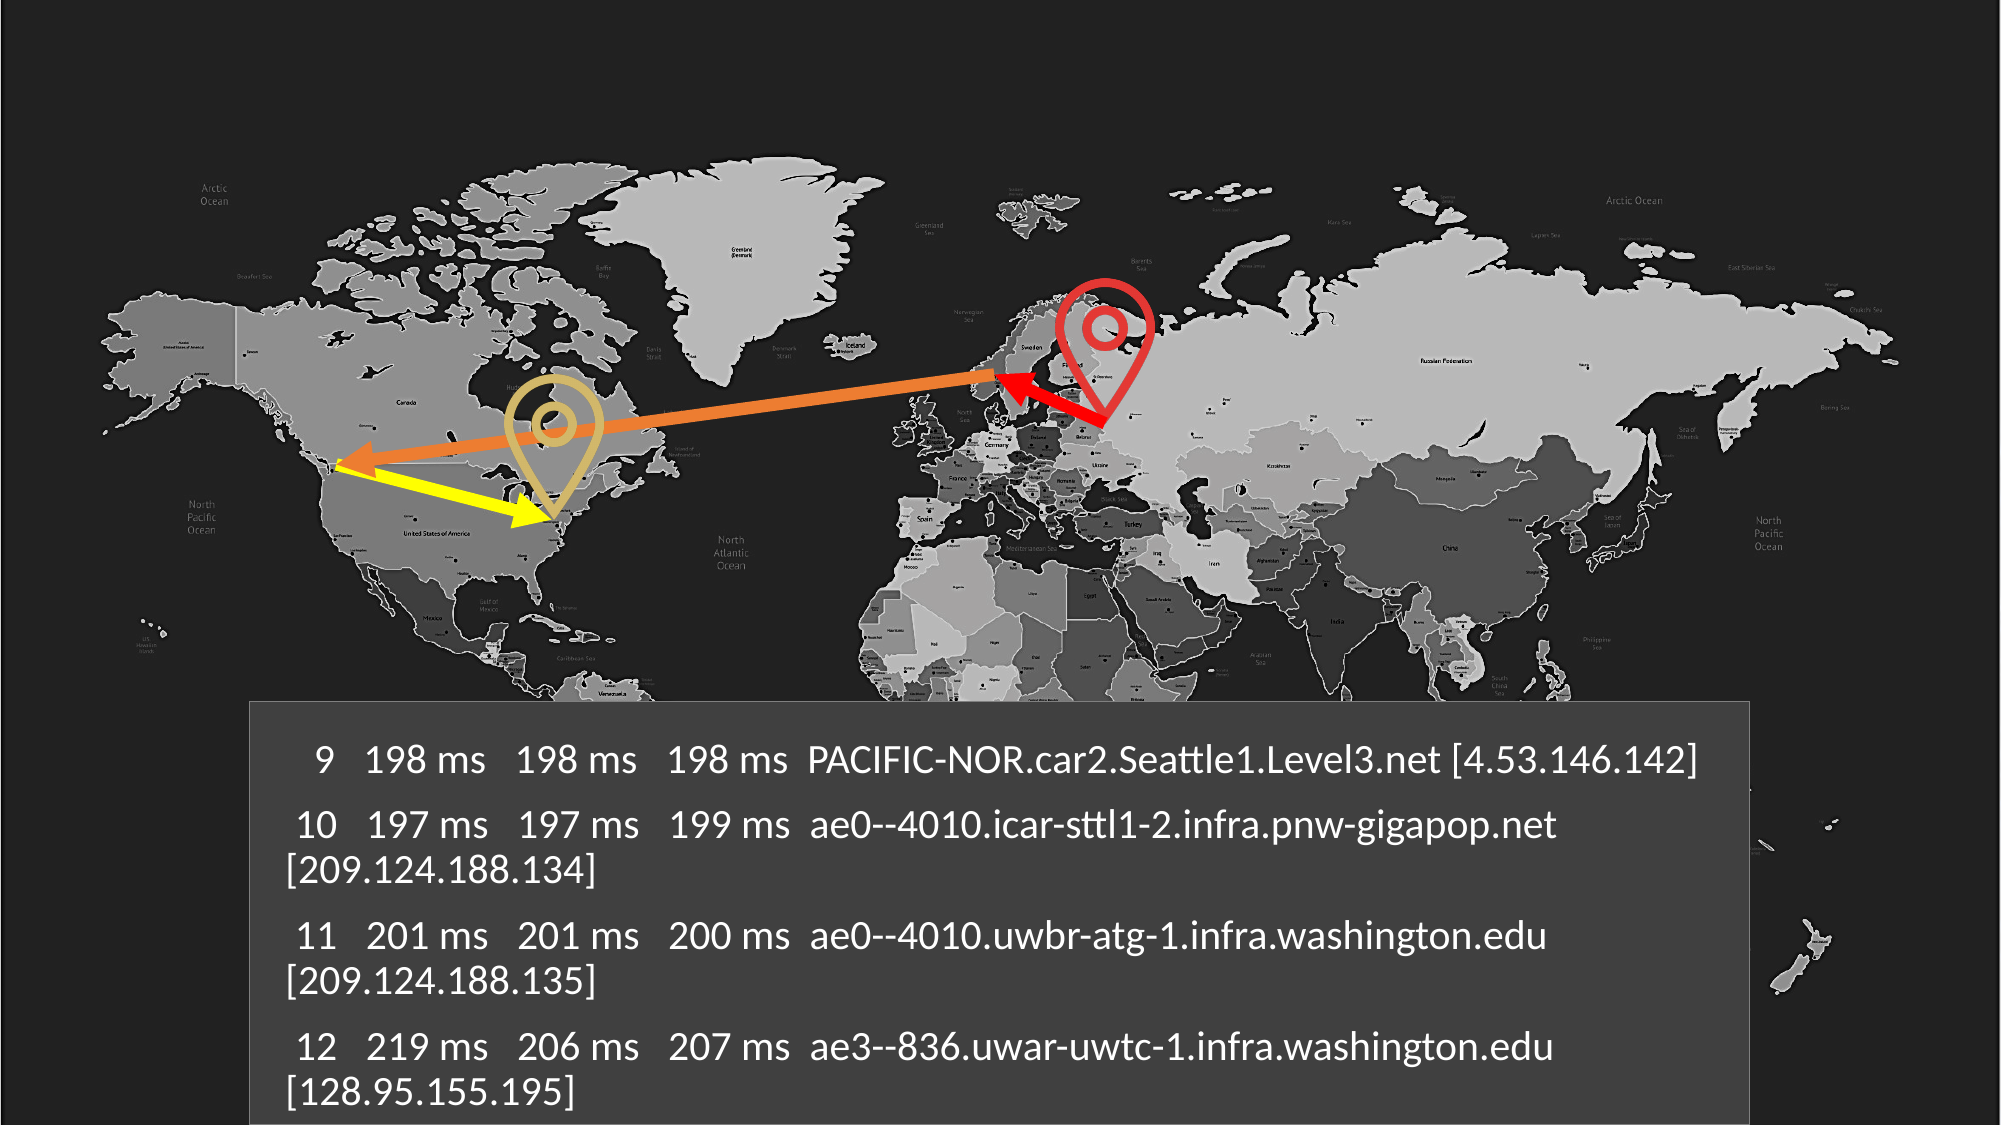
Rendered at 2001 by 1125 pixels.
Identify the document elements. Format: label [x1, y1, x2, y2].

text_box [627, 374, 995, 465]
text_box [336, 465, 480, 520]
text_box [995, 374, 1105, 424]
picture [0, 0, 2001, 1125]
text_box [336, 374, 480, 465]
